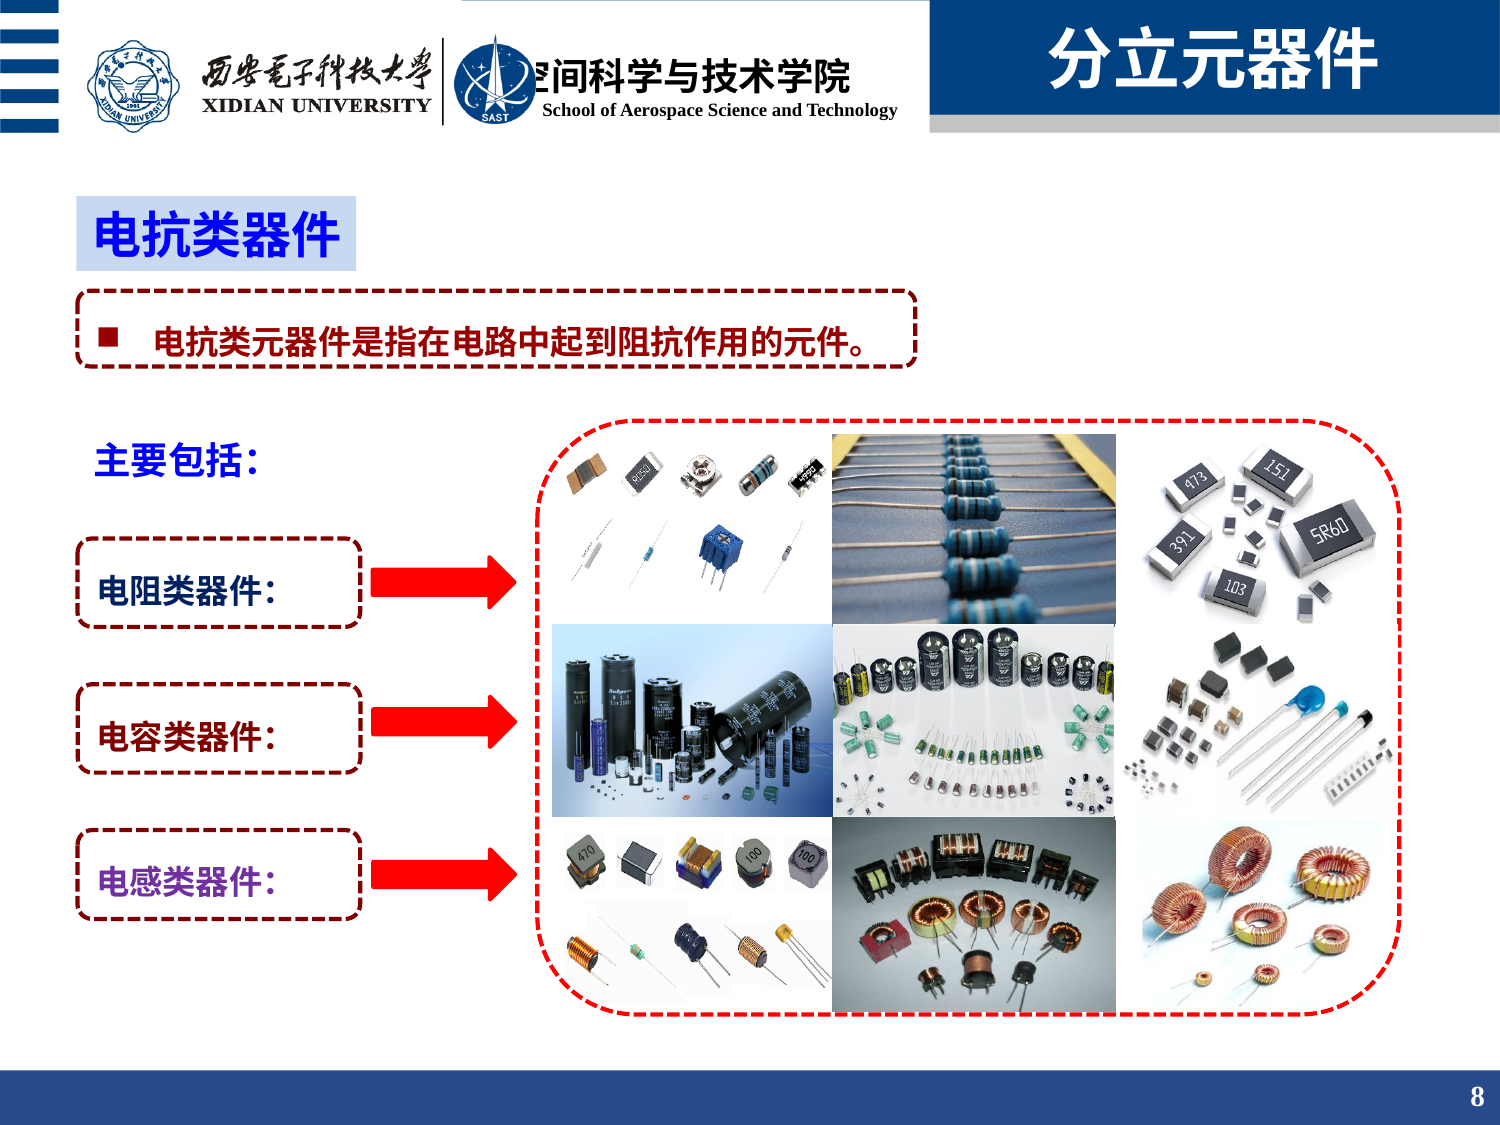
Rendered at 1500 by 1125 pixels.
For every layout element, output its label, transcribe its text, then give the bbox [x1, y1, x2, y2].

text_box 电阻类器件： [75, 536, 363, 629]
picture [0, 0, 1500, 1070]
text_box [371, 847, 518, 902]
text_box [371, 694, 518, 749]
text_box [589, 418, 1349, 433]
text_box 分立元器件 [927, 0, 1500, 114]
text_box 主要包括： [78, 406, 296, 489]
text_box [370, 555, 517, 610]
text_box 电感类器件： [75, 827, 363, 922]
text_box [535, 480, 549, 963]
text_box 电抗类器件 [76, 196, 357, 271]
text_box 电容类器件： [75, 682, 363, 775]
text_box 电抗类元器件是指在电路中起到阻抗作用的元件。 [75, 288, 918, 369]
